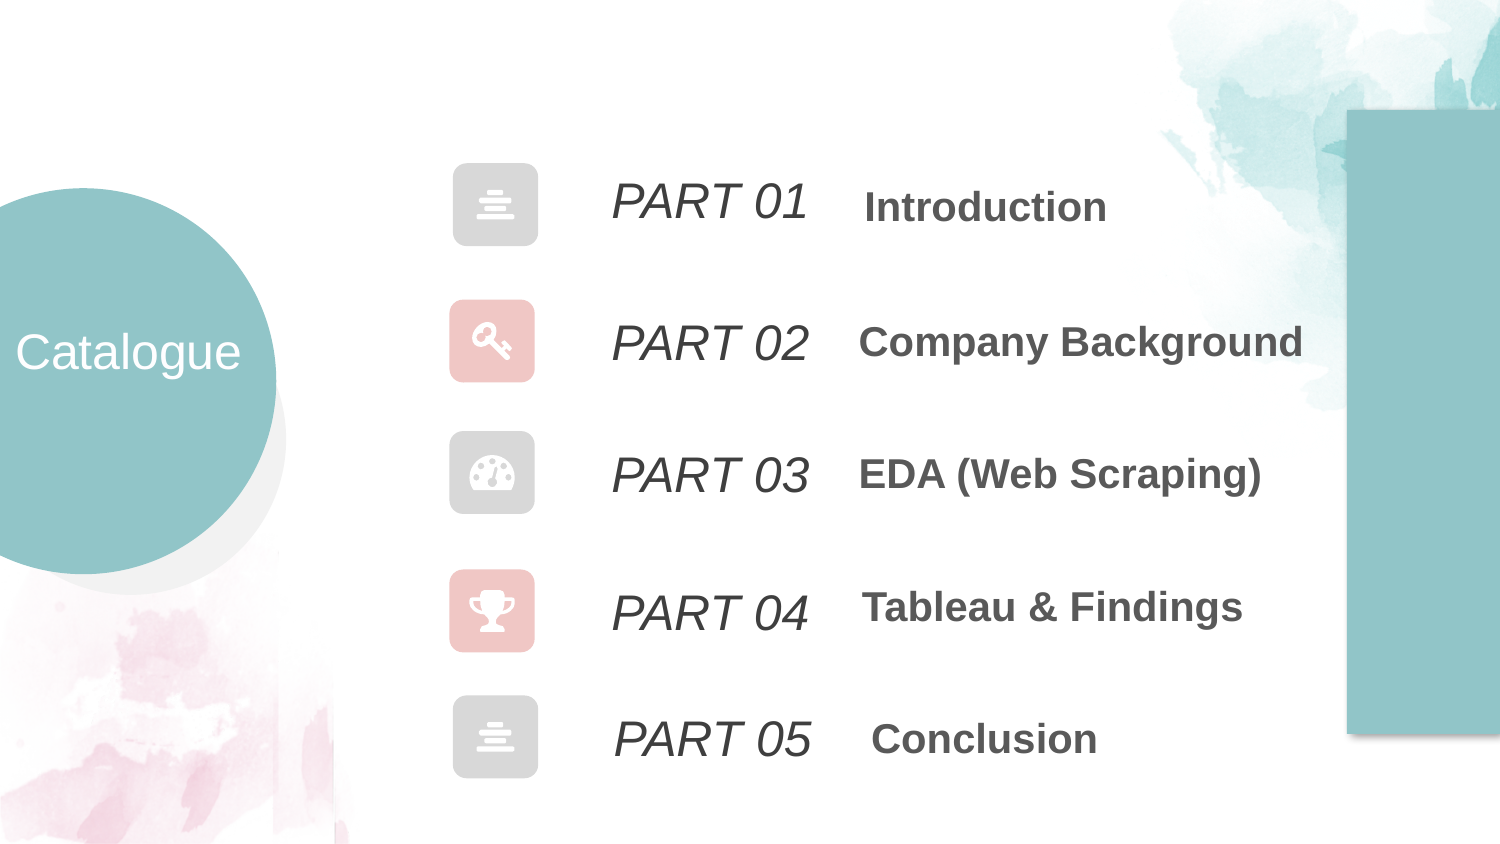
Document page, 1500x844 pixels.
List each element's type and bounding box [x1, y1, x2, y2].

text_box [452, 695, 539, 779]
text_box [449, 569, 535, 653]
text_box [452, 162, 539, 247]
text_box [449, 430, 535, 515]
text_box [0, 0, 1500, 844]
text_box [449, 299, 535, 383]
